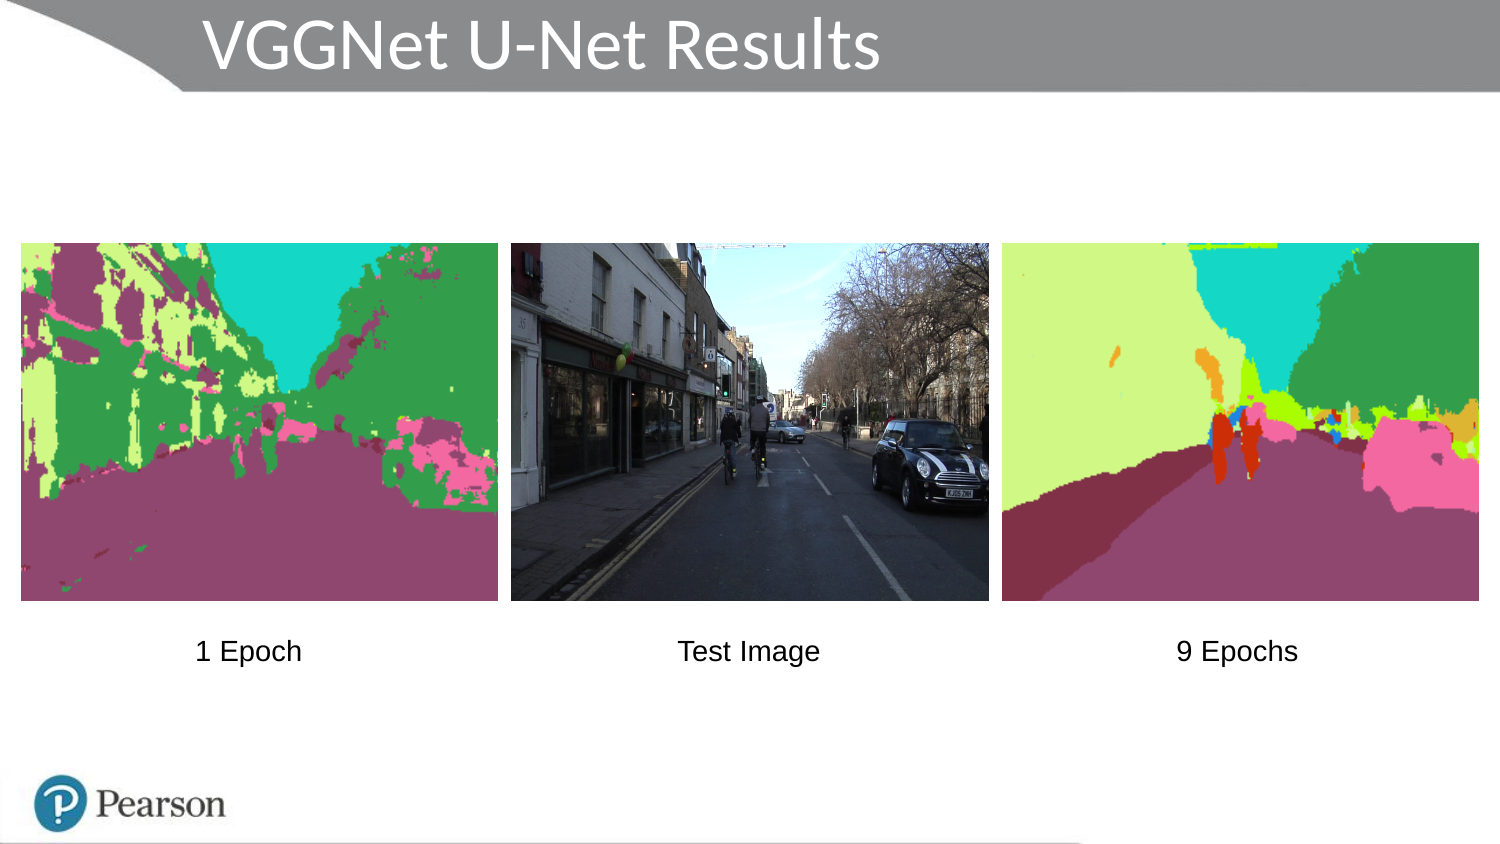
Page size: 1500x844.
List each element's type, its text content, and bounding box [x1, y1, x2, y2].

text_box Test Image [662, 617, 838, 701]
text_box 1 Epoch [179, 617, 339, 701]
picture [0, 0, 1500, 844]
text_box 9 Epochs [1161, 617, 1320, 701]
text_box VGGNet U-Net Results [187, 0, 1426, 79]
